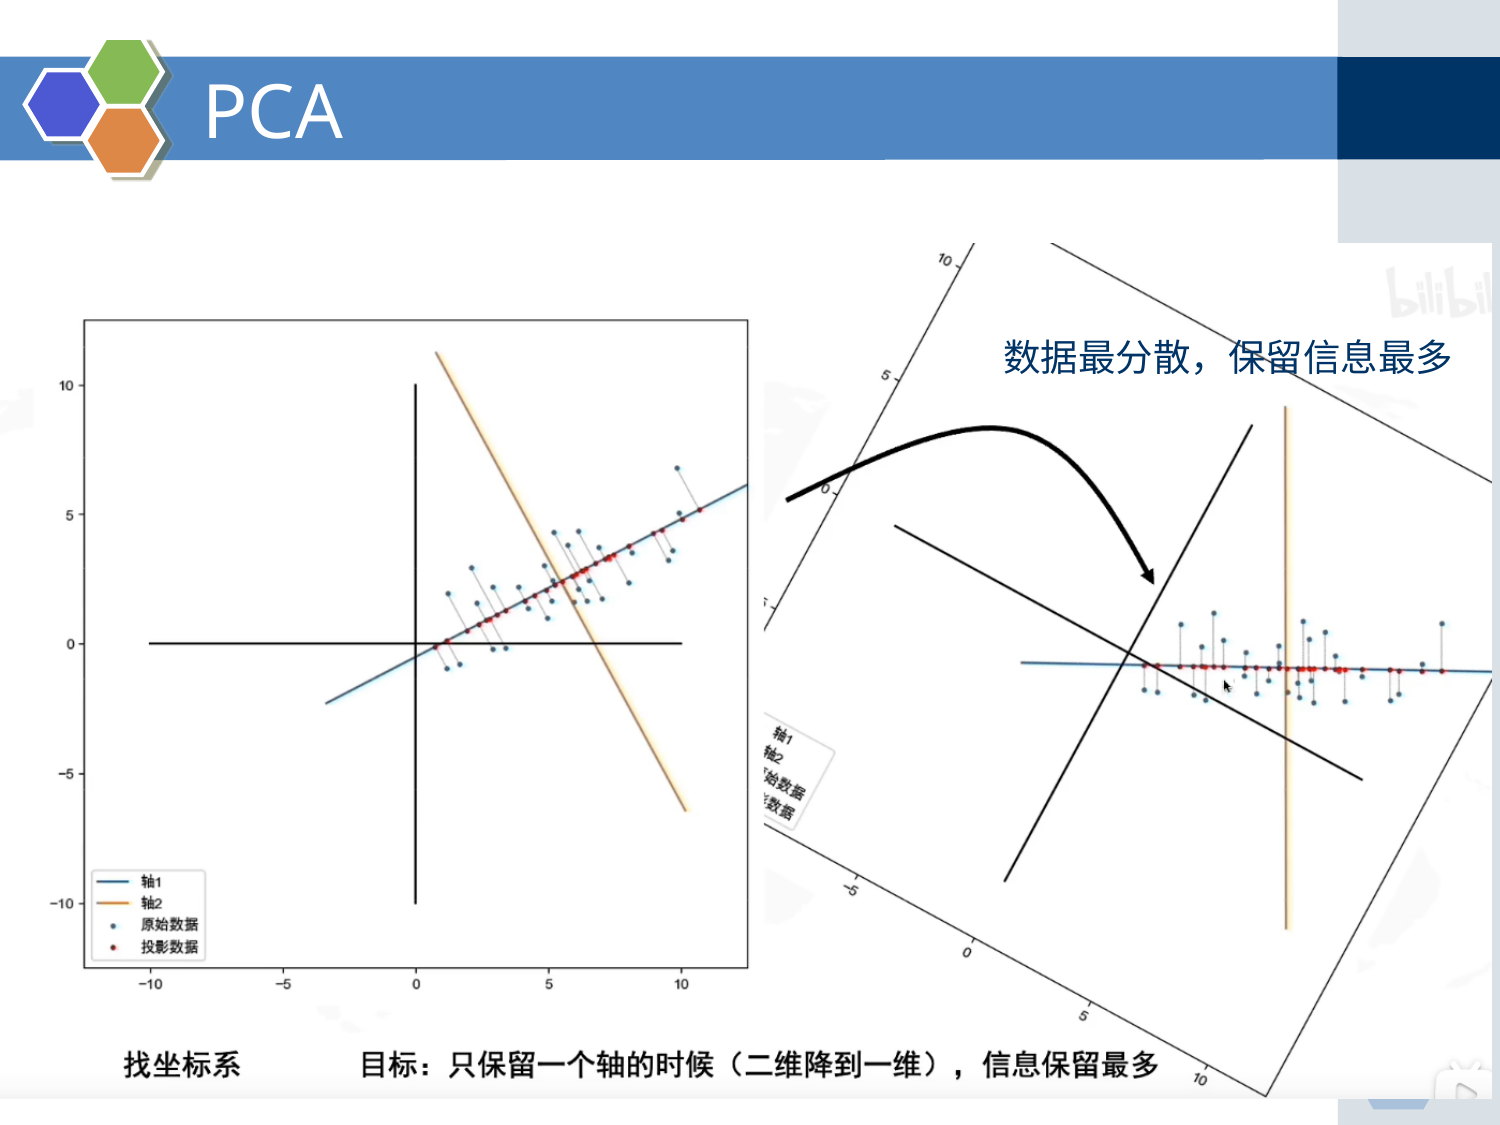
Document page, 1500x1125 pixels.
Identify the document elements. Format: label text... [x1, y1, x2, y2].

picture [0, 243, 1492, 1099]
title PCA [187, 62, 1288, 155]
